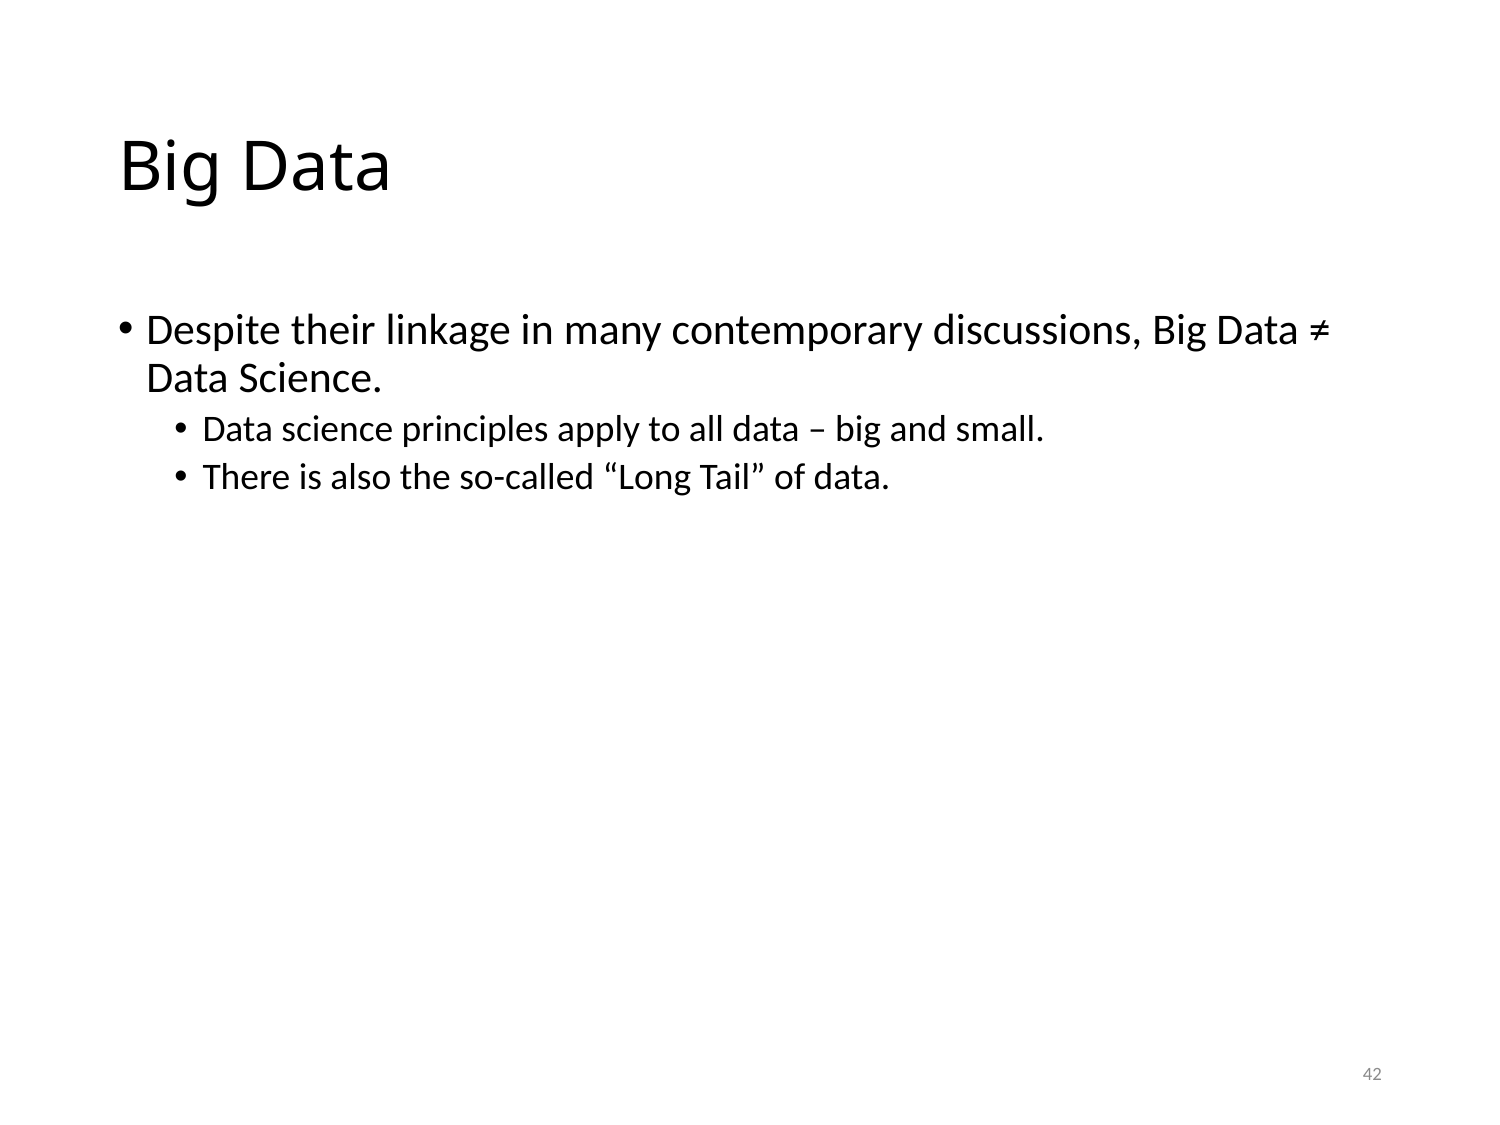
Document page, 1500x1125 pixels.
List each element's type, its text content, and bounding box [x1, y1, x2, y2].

title Big Data [103, 59, 1397, 278]
list Despite their linkage in many contemporary discussions, Big Data ≠ Data Science. Data science principles apply to all data – big and small. There is also the so-called “Long Tail” of data. [103, 299, 1397, 1014]
slide_number 42 [1059, 1042, 1397, 1103]
